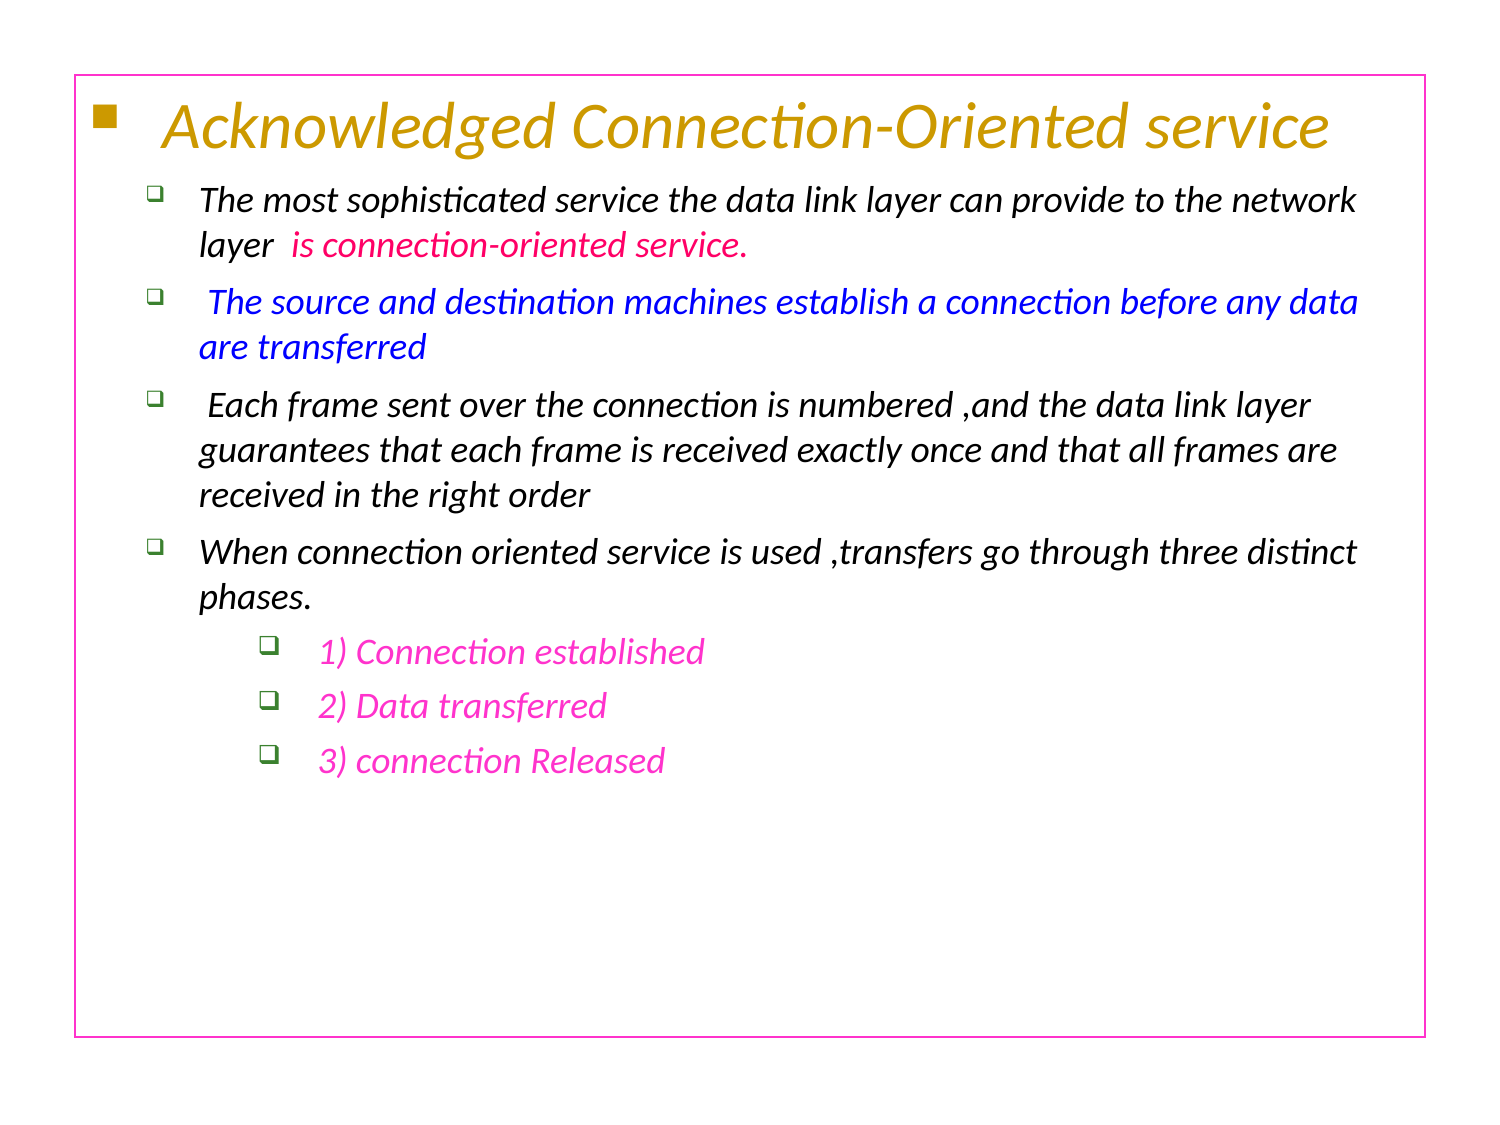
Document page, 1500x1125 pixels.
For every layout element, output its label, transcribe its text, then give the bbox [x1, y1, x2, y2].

text_box Acknowledged Connection-Oriented service The most sophisticated service the data link layer can provide to the network layer is connection-oriented service. The source and destination machines establish a connection before any data are transferred Each frame sent over the connection is numbered ,and the data link layer guarantees that each frame is received exactly once and that all frames are received in the right order When connection oriented service is used ,transfers go through three distinct phases. 1) Connection established 2) Data transferred 3) connection Released [74, 74, 1425, 1038]
